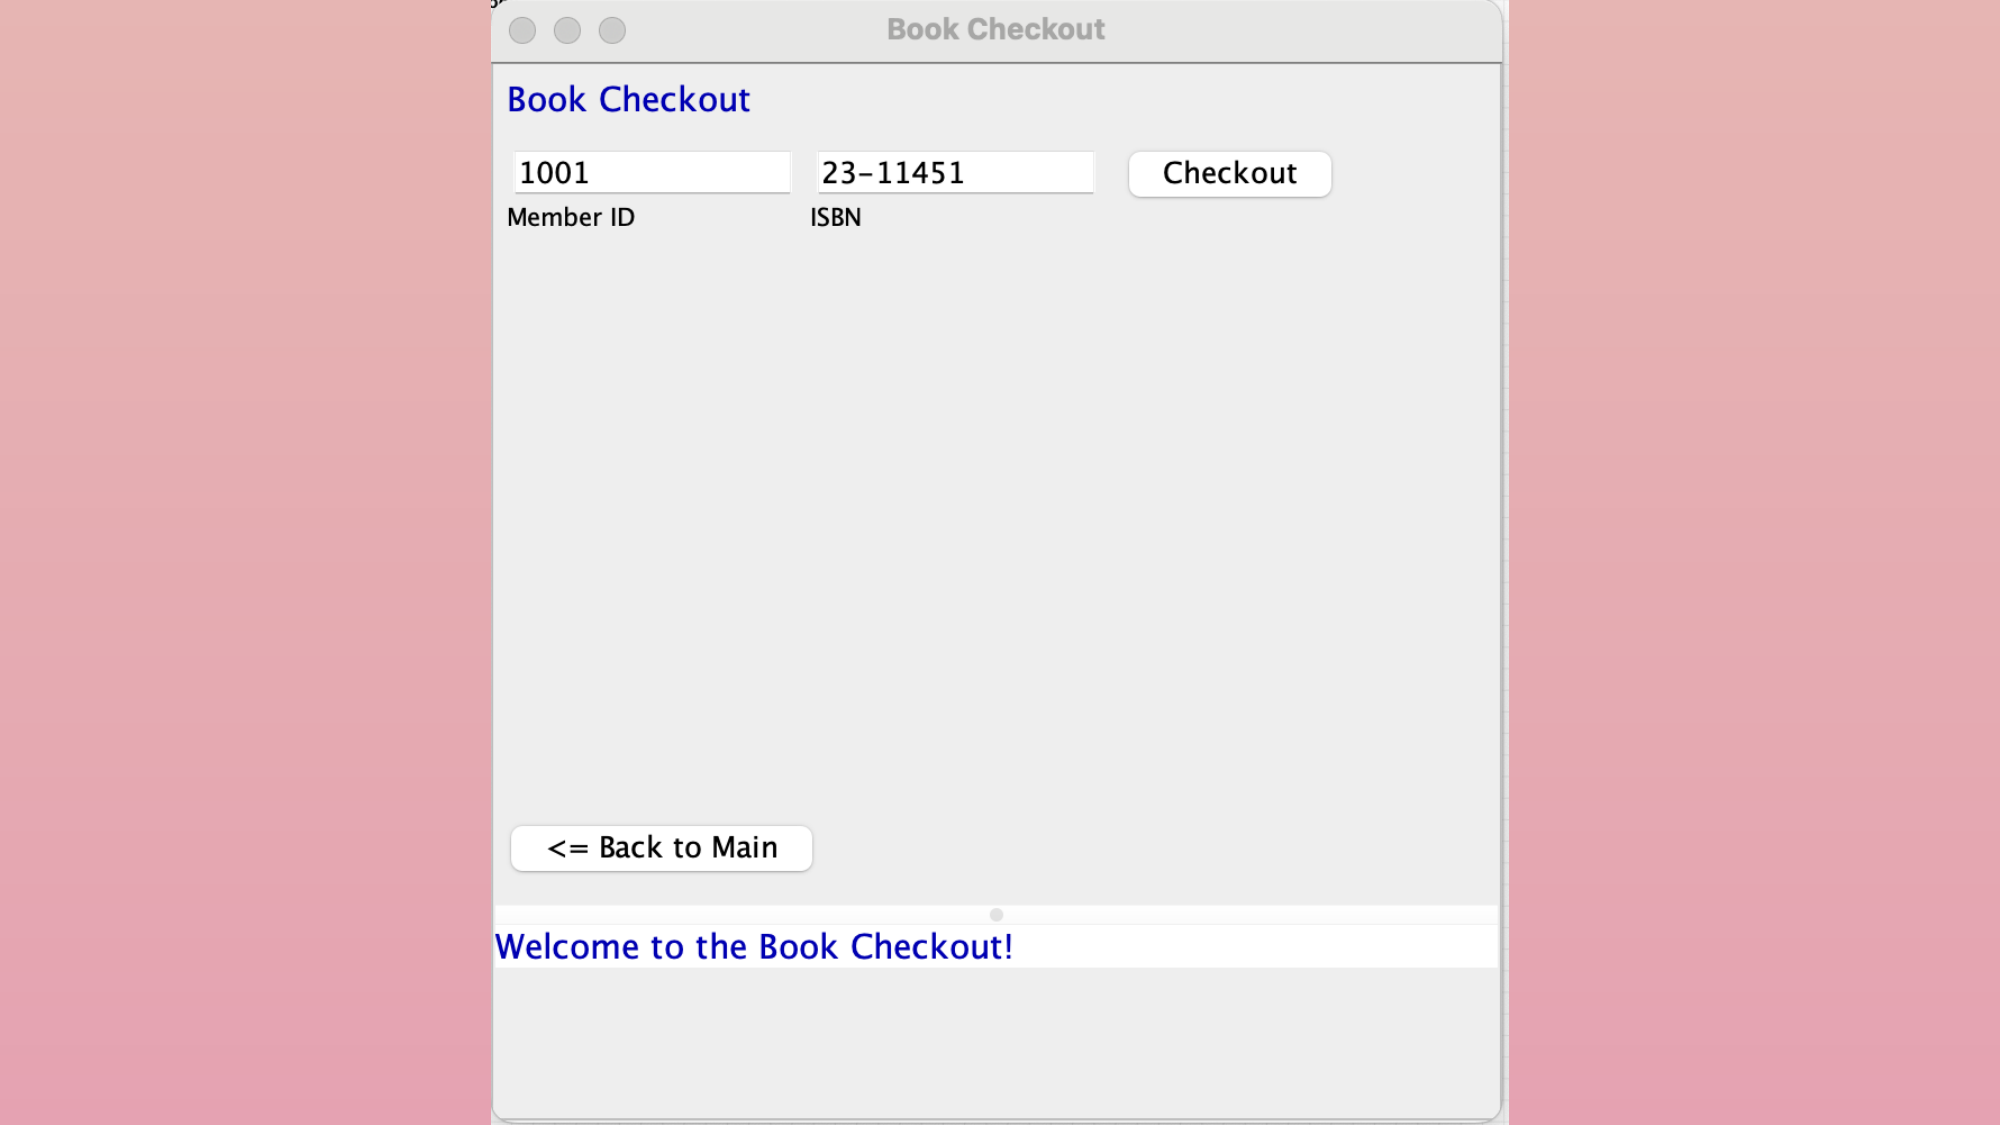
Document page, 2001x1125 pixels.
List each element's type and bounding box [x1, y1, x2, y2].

text_box [1509, 0, 2000, 1125]
text_box [0, 0, 491, 1125]
picture [491, 0, 1509, 1125]
